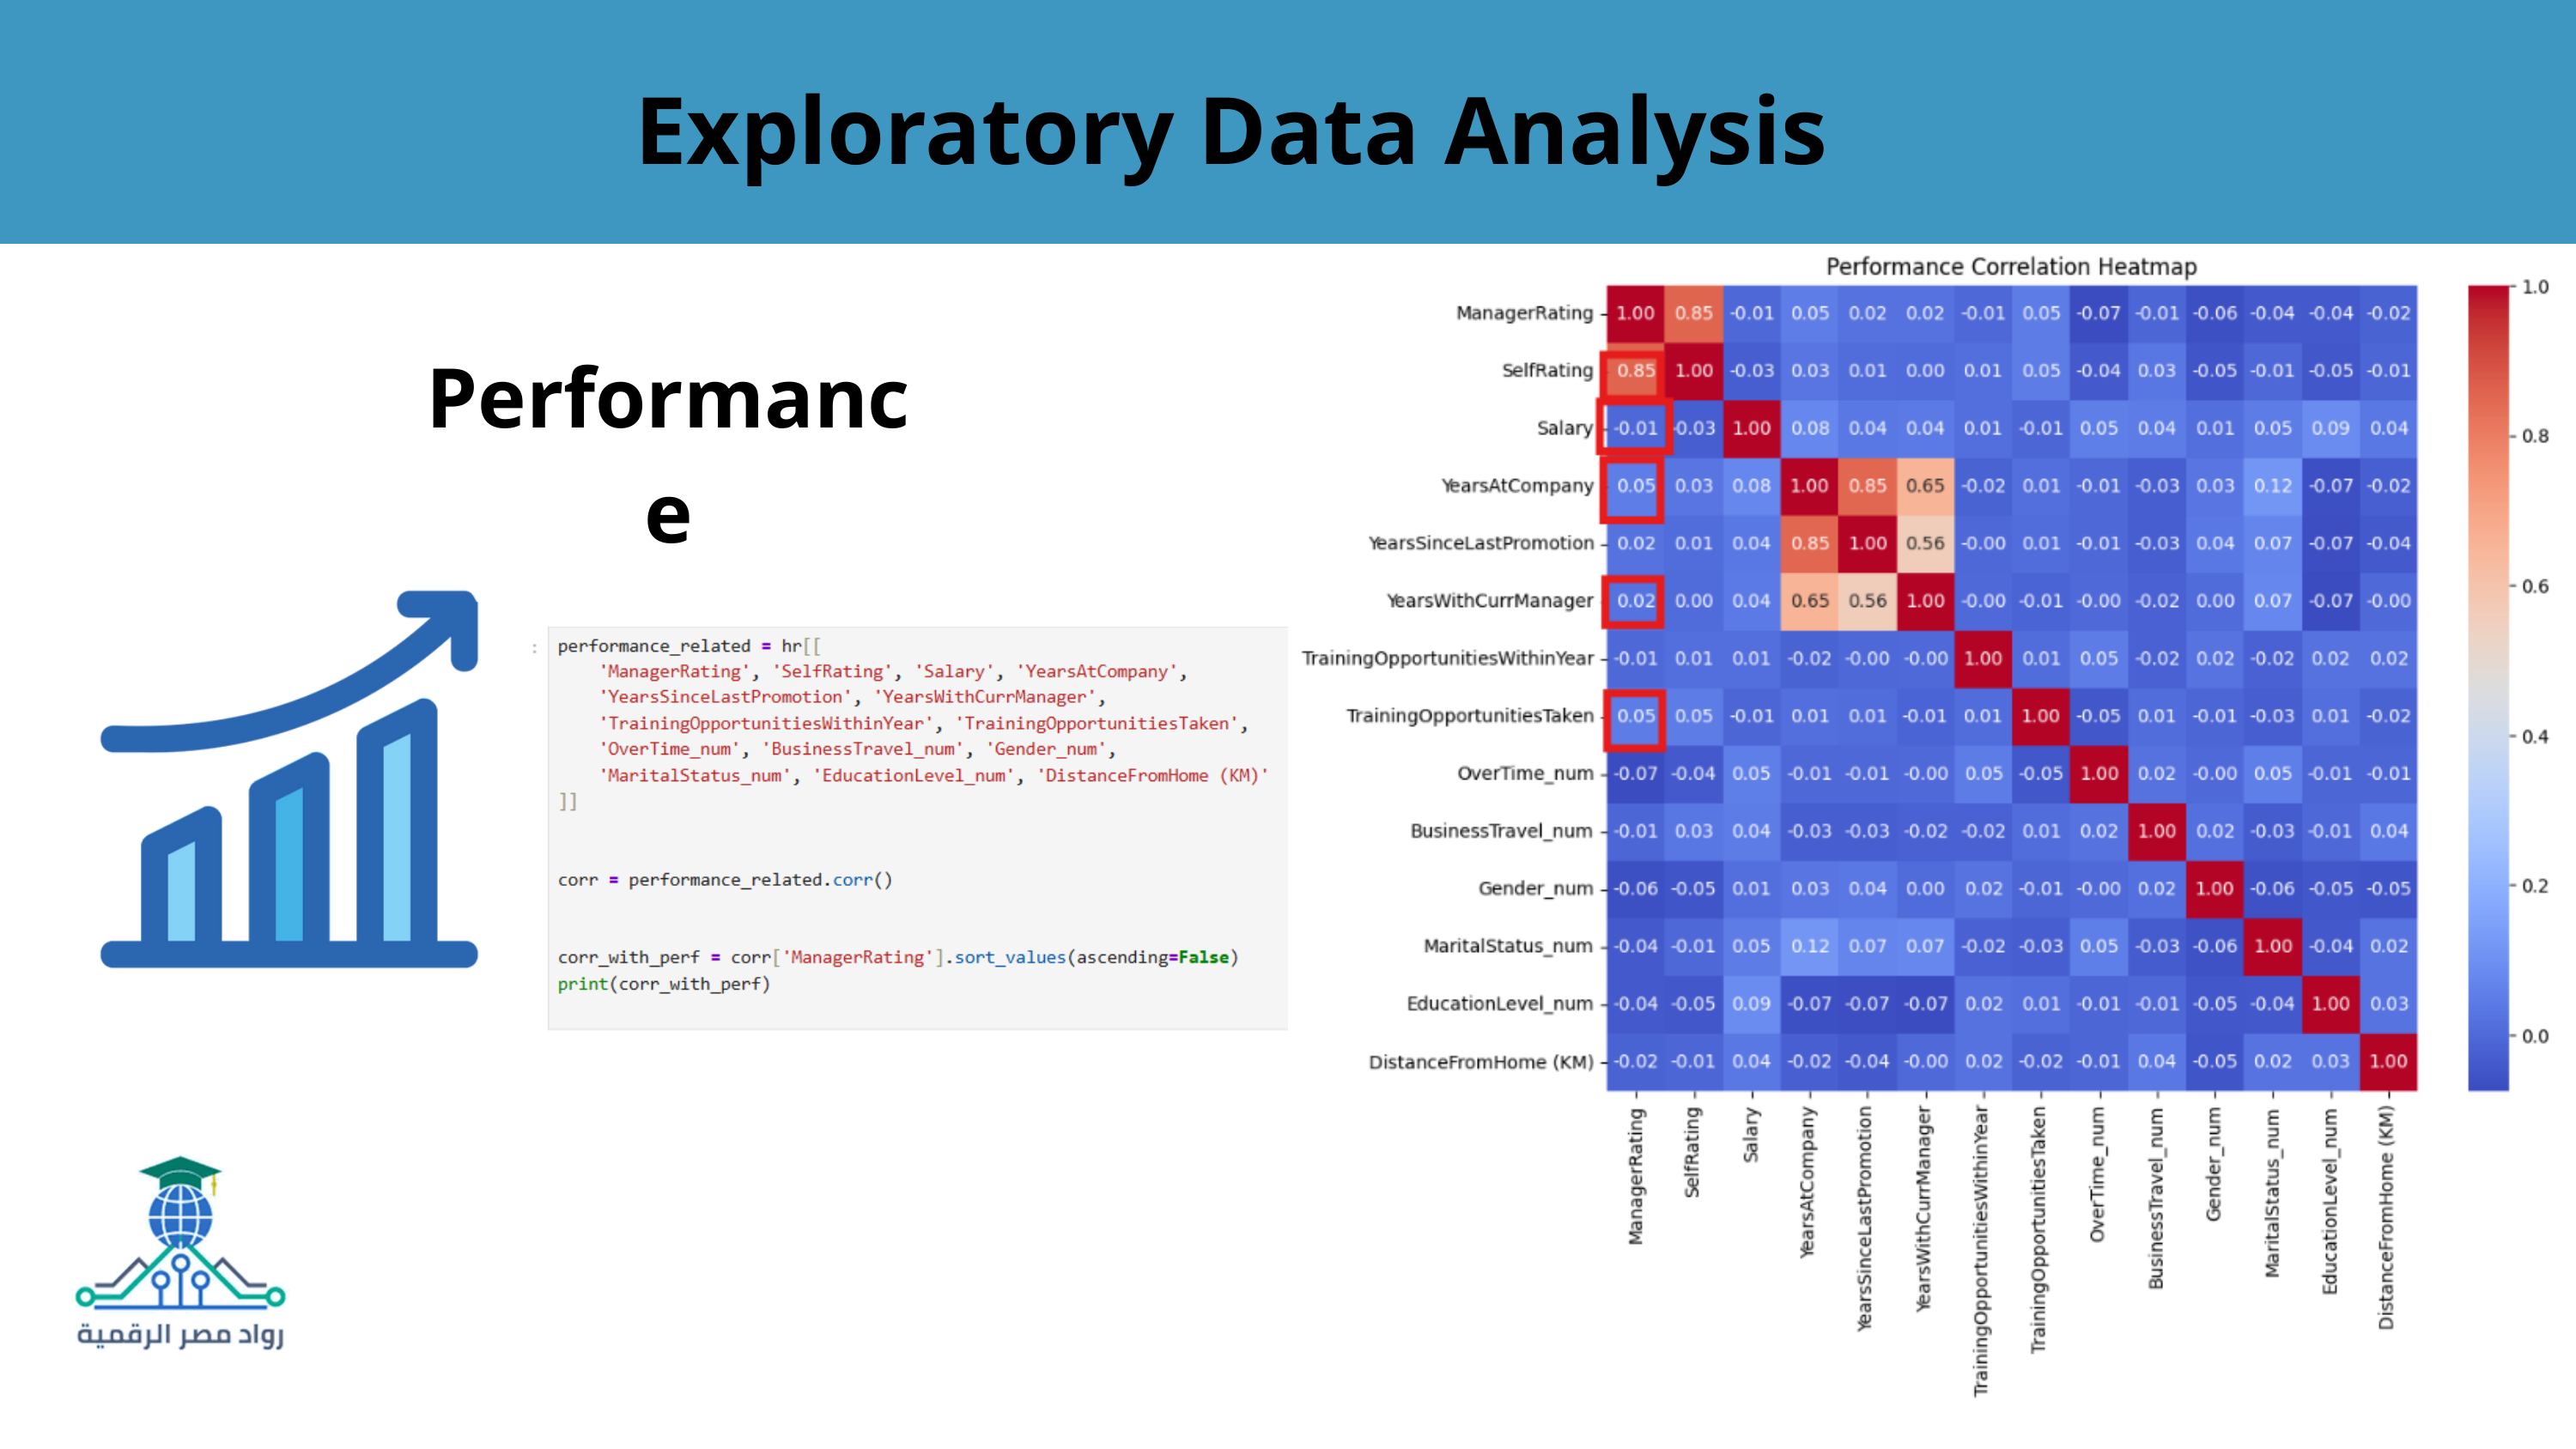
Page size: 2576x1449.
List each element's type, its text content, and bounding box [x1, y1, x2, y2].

text_box [73, 564, 505, 995]
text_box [0, 0, 2576, 245]
text_box [1287, 254, 2576, 1406]
text_box Performance [407, 329, 930, 560]
text_box [37, 1125, 319, 1406]
text_box [531, 627, 1287, 1040]
